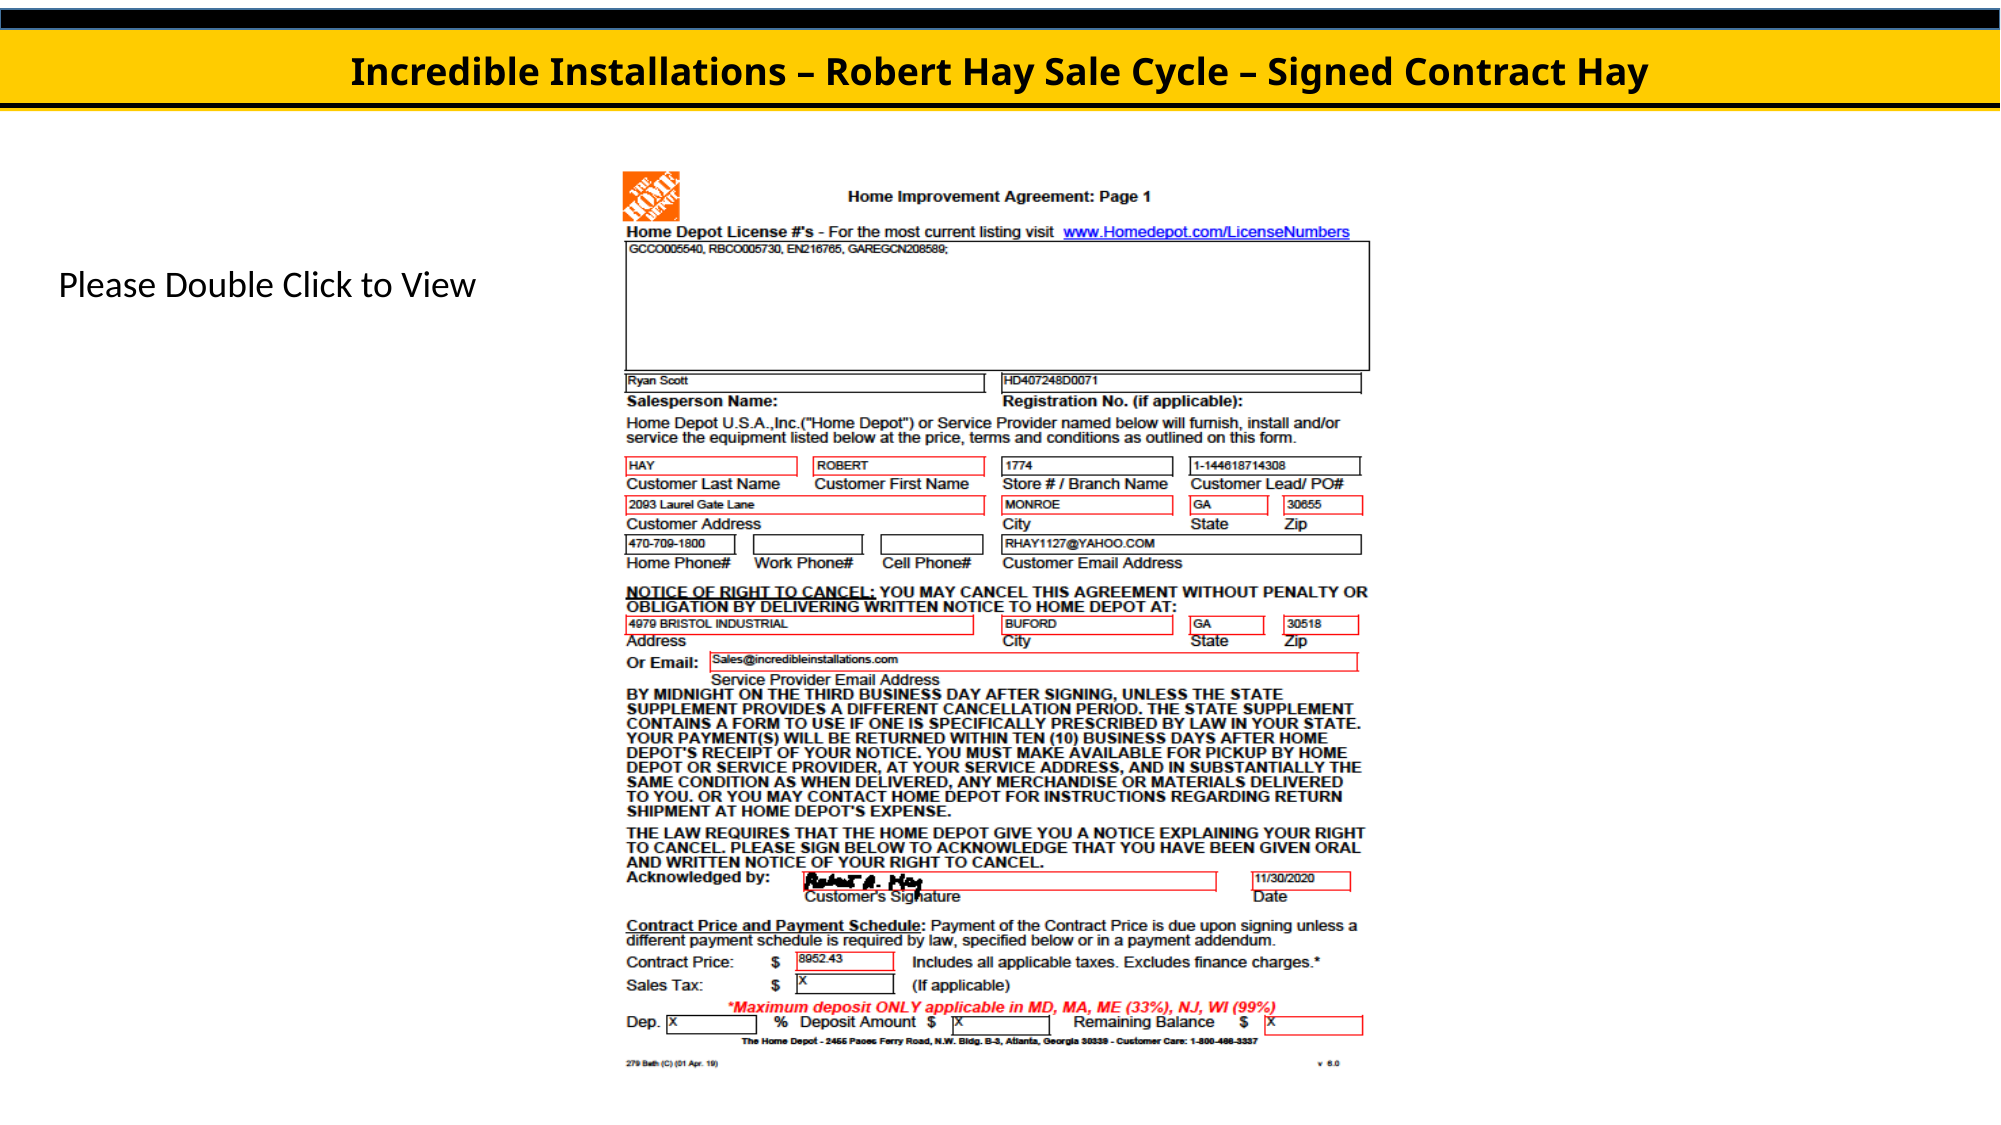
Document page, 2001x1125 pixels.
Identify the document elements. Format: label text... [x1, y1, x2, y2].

text_box Please Double Click to View [43, 253, 532, 313]
text_box Incredible Installations – Robert Hay Sale Cycle – Signed Contract Hay [11, 40, 1991, 101]
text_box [585, 135, 1415, 1099]
